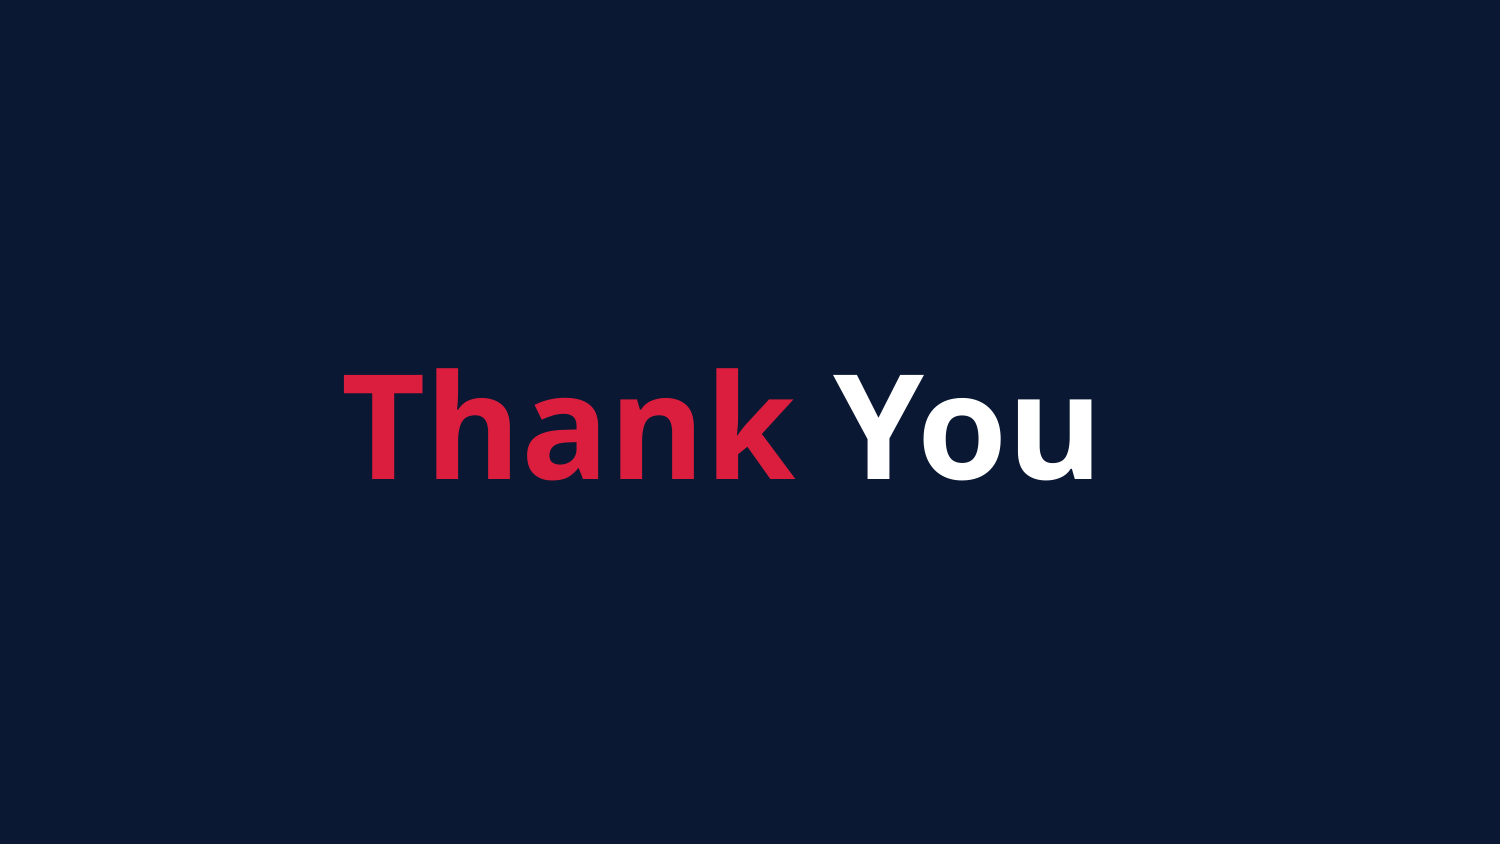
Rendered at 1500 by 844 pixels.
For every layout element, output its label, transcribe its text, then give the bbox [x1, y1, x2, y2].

text_box Thank You [326, 318, 1174, 524]
